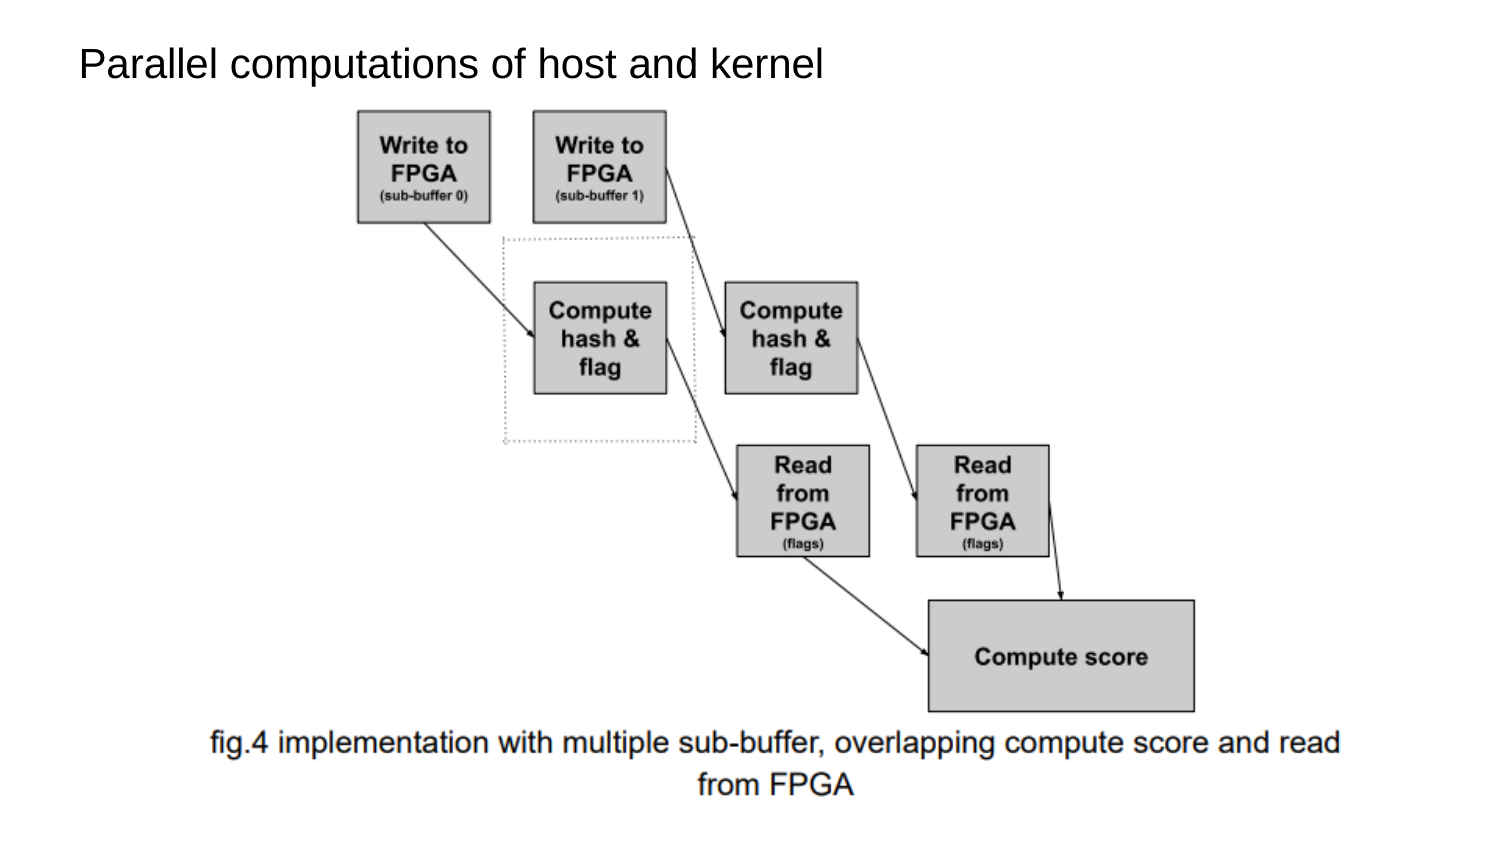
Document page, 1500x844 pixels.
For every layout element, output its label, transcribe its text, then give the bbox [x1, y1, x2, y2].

picture [199, 96, 1351, 798]
title Parallel computations of host and kernel [63, 13, 1462, 108]
